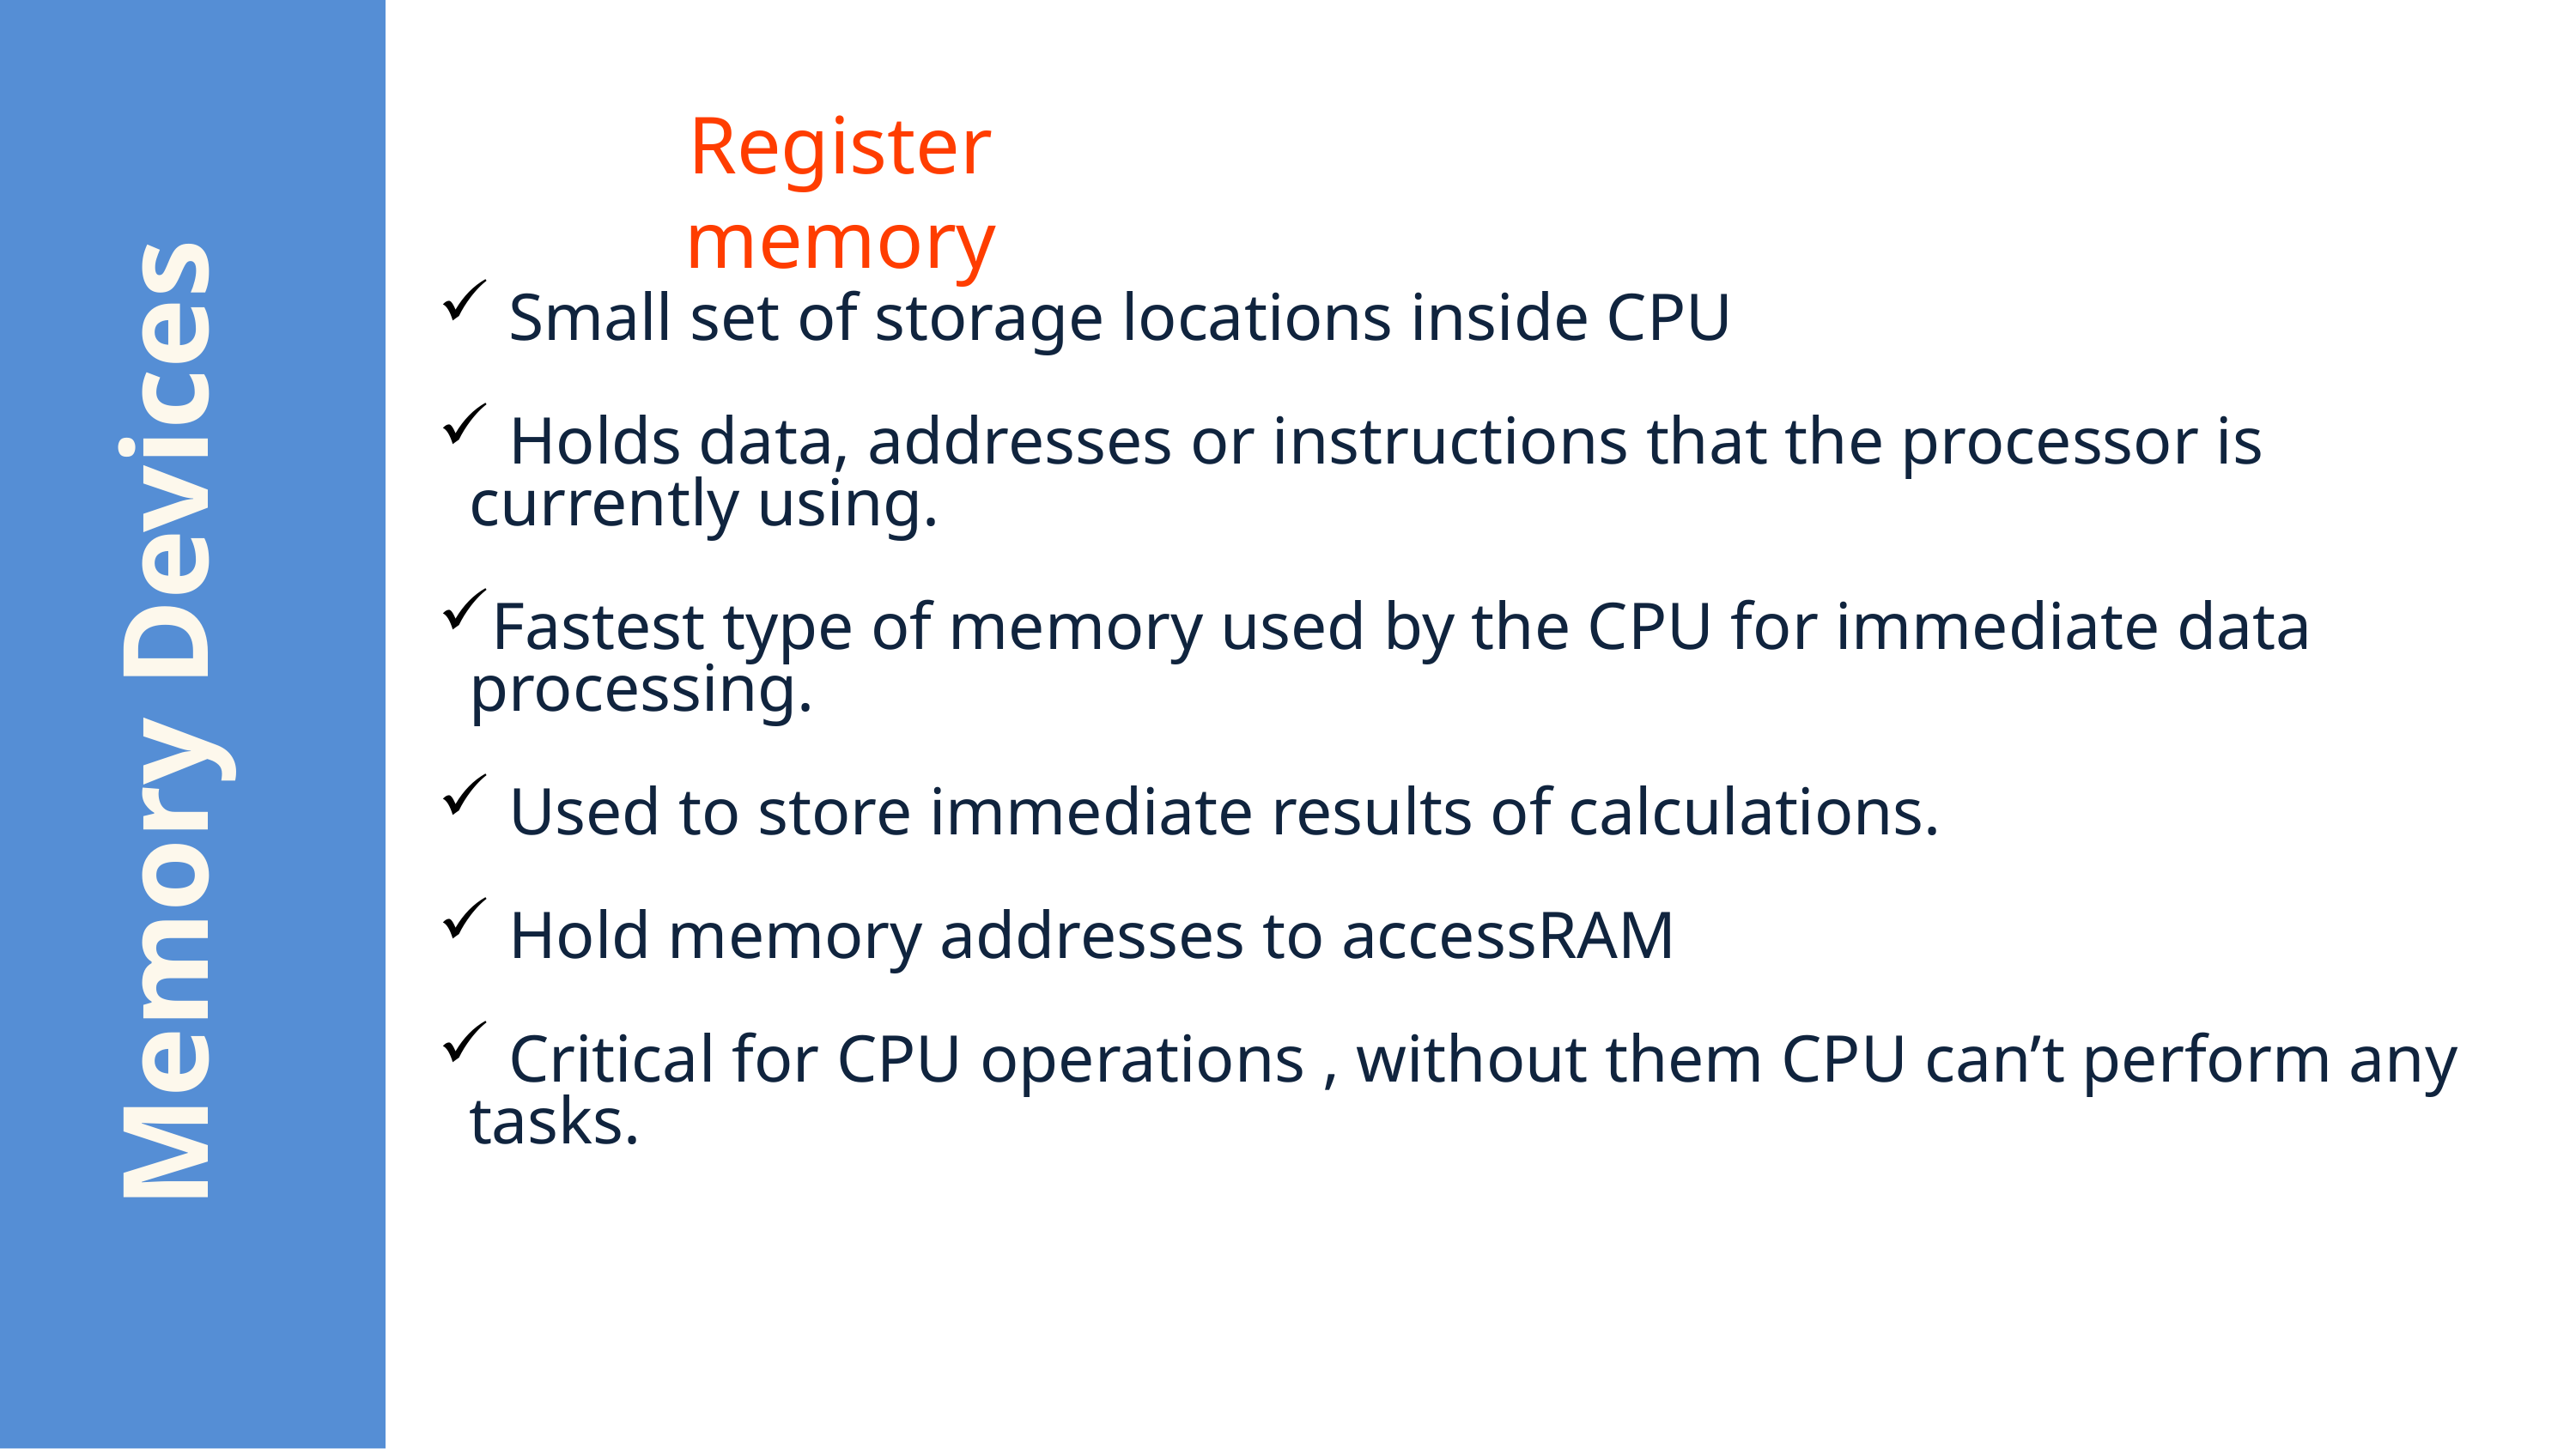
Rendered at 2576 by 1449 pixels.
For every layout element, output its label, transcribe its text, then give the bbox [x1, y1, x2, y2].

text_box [0, 0, 386, 1449]
text_box Register memory [529, 95, 1152, 285]
text_box Small set of storage locations inside CPU Holds data, addresses or instructions that the processor is currently using. Fastest type of memory used by the CPU for immediate data processing. Used to store immediate results of calculations. Hold memory addresses to accessRAM Critical for CPU operations , without them CPU can’t perform any tasks. [425, 284, 2483, 1162]
